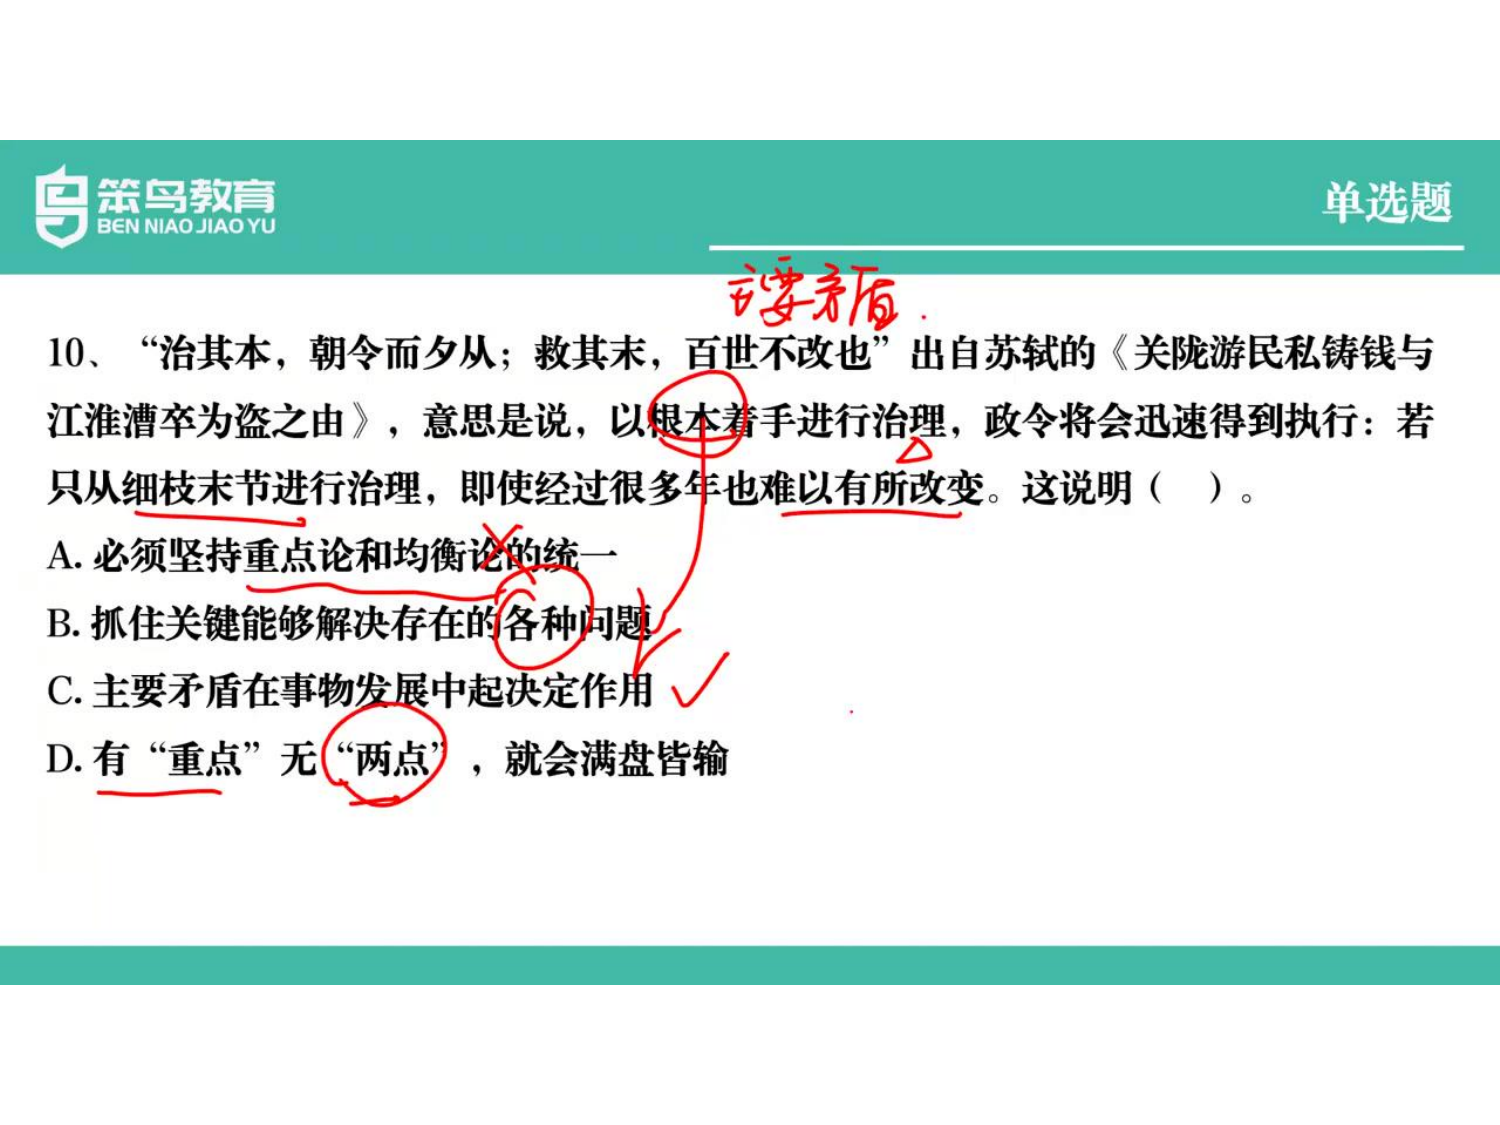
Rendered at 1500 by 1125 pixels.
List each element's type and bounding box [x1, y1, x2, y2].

picture [0, 140, 1500, 985]
